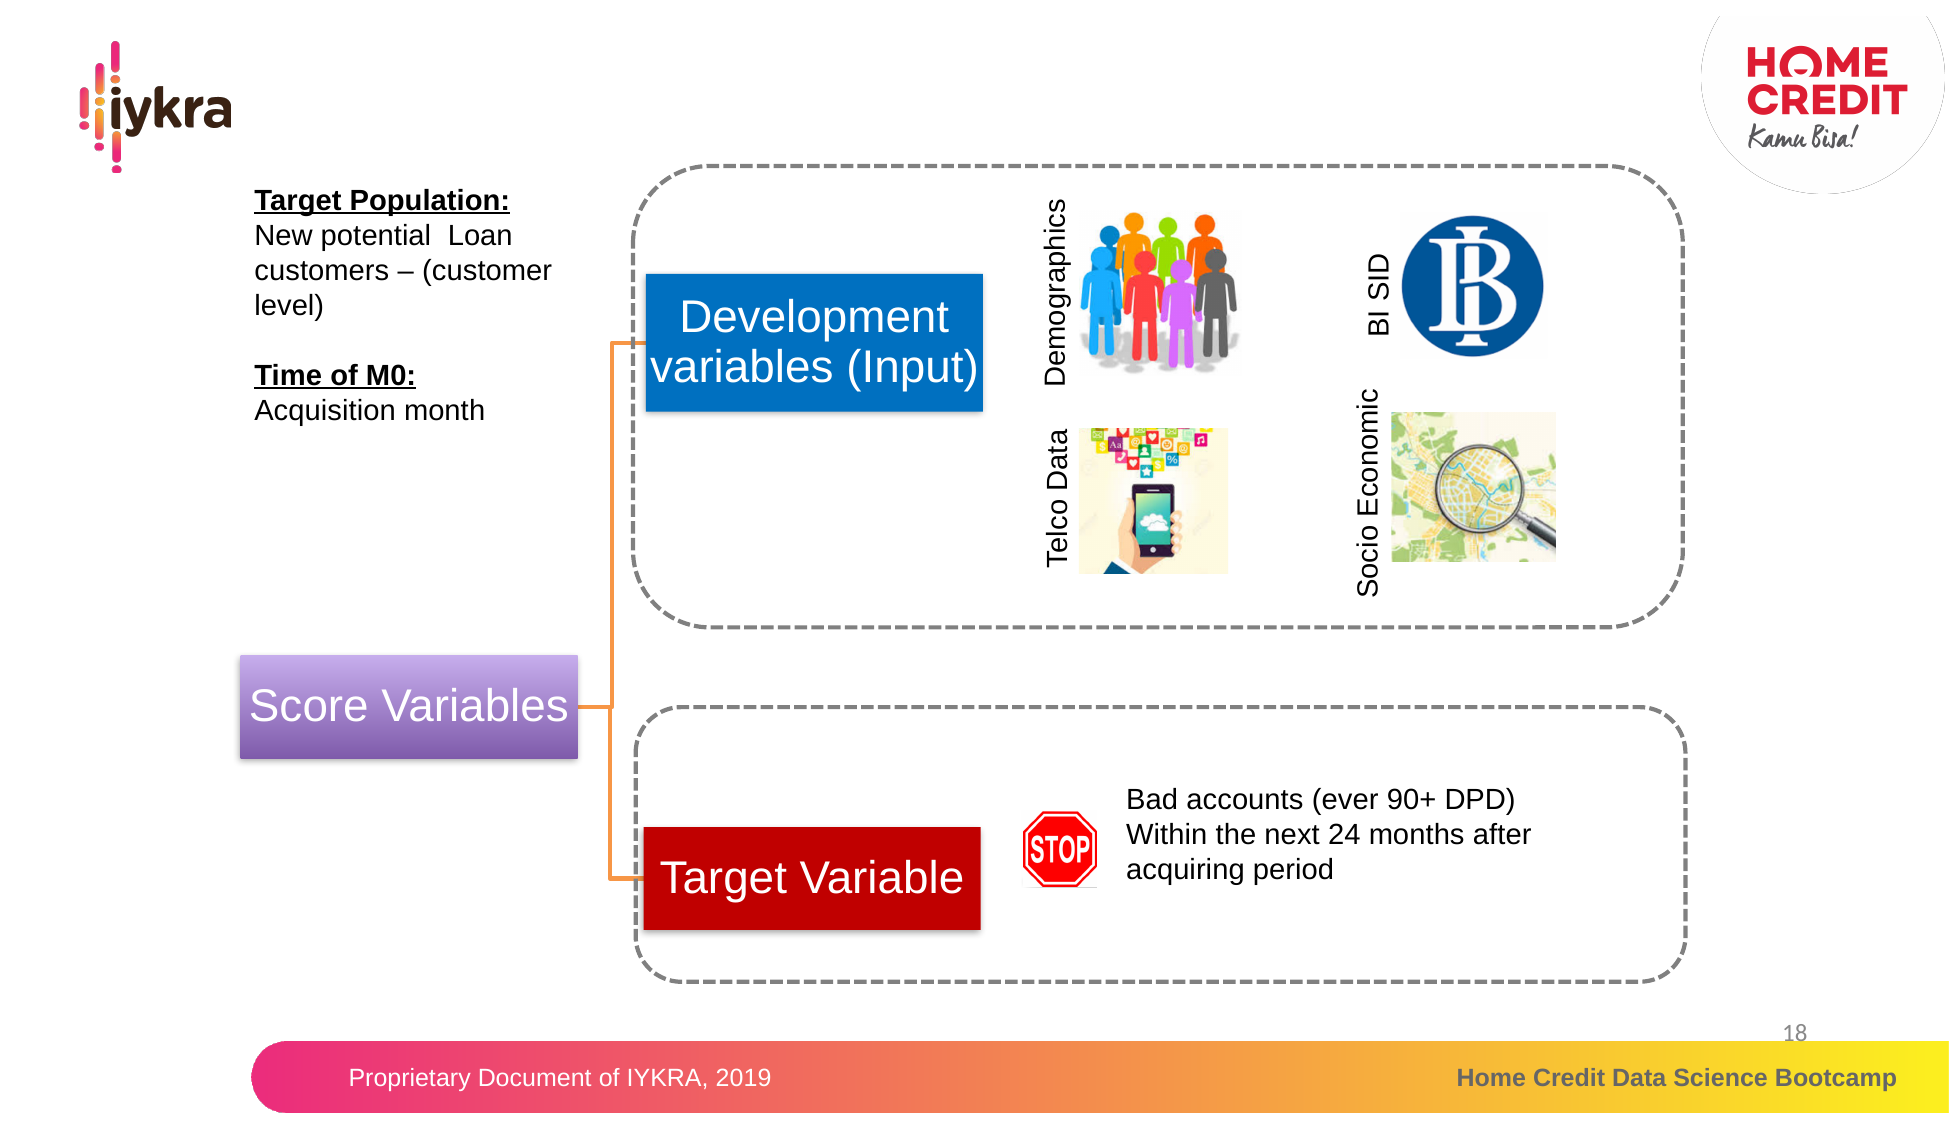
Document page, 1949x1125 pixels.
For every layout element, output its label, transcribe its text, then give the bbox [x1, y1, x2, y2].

slide_number 18 [1649, 1011, 1823, 1052]
picture [1701, 16, 1945, 194]
picture [1400, 212, 1548, 359]
text_box [633, 705, 1688, 984]
text_box [630, 163, 1685, 630]
text_box Target Population: New potential Loan customers – (customer level) Time of M0: Acquisition month [239, 174, 575, 265]
picture [79, 41, 231, 173]
picture [1020, 810, 1098, 888]
picture [1078, 428, 1229, 574]
picture [1391, 411, 1557, 562]
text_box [240, 265, 984, 933]
picture [251, 1041, 1949, 1113]
picture [1079, 210, 1242, 376]
